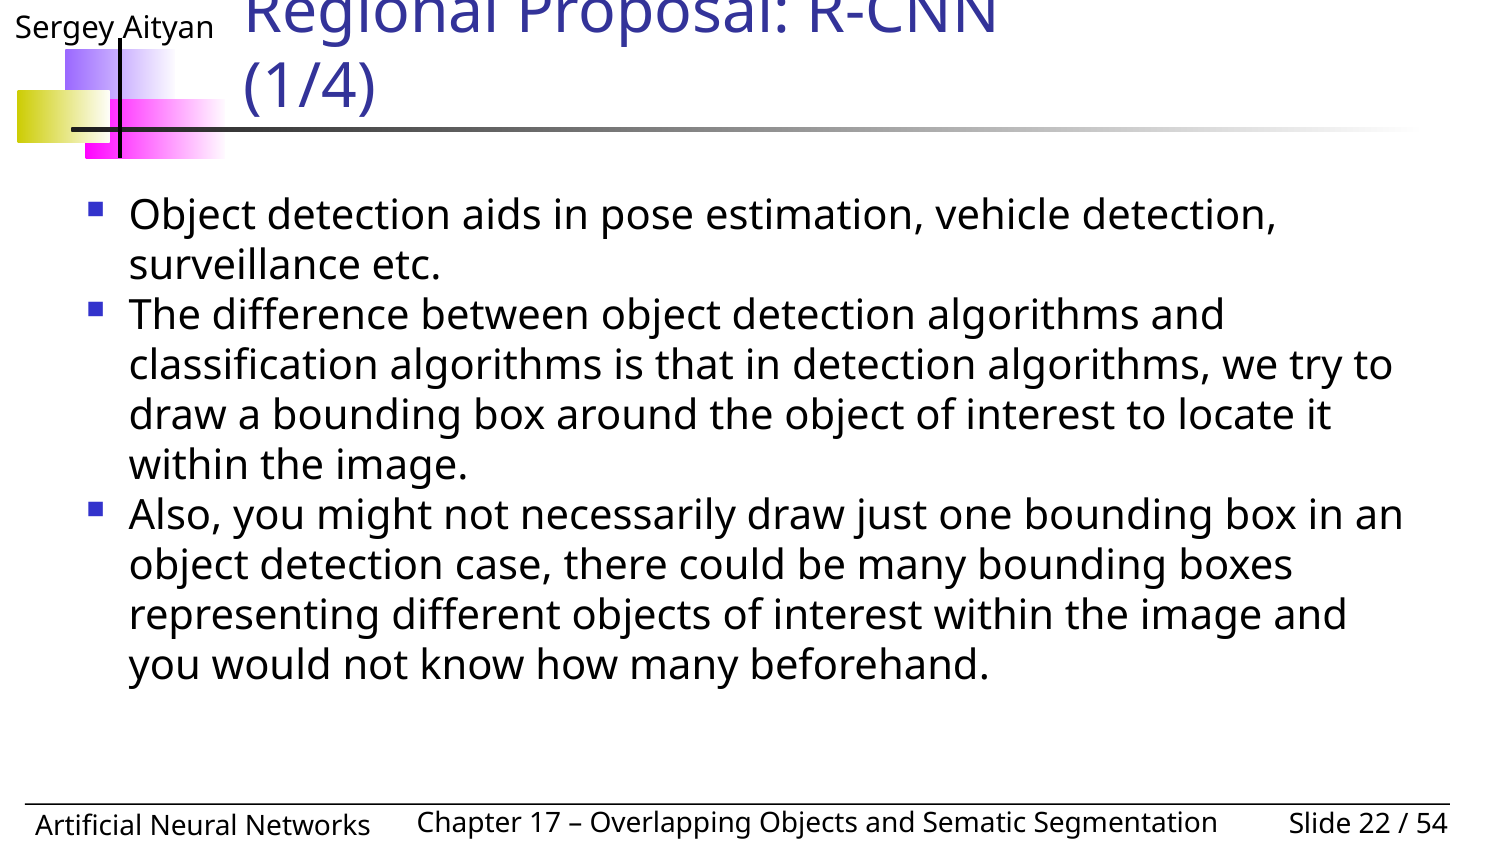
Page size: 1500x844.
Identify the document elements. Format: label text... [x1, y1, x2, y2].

title Regional Proposal: R-CNN (1/4) [228, 46, 1332, 128]
list Object detection aids in pose estimation, vehicle detection, surveillance etc. The difference between object detection algorithms and classification algorithms is that in detection algorithms, we try to draw a bounding box around the object of interest to locate it within the image. Also, you might not necessarily draw just one bounding box in an object detection case, there could be many bounding boxes representing different objects of interest within the image and you would not know how many beforehand. [71, 180, 1425, 748]
